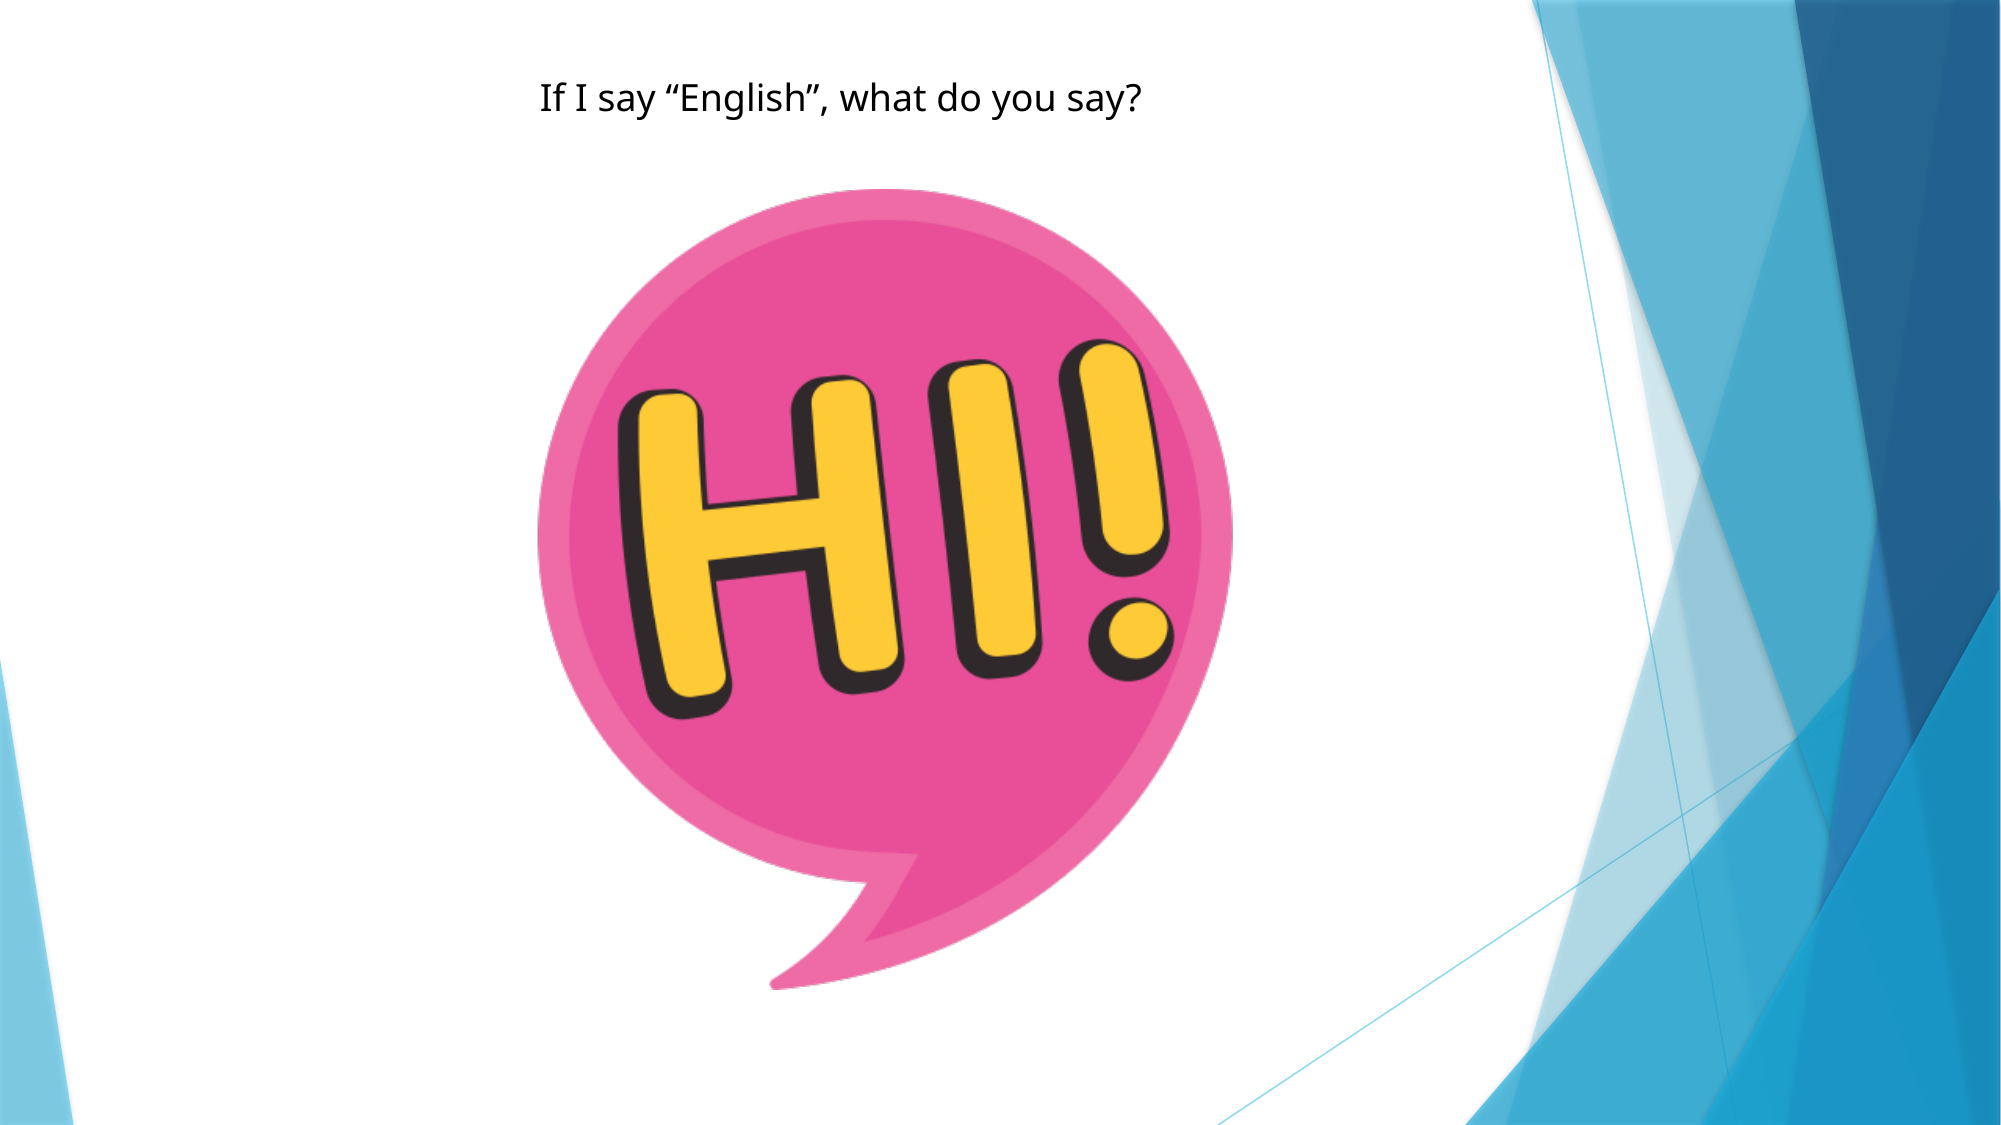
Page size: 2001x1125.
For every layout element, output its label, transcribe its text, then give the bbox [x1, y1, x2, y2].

picture [484, 188, 1286, 990]
text_box If I say “English”, what do you say? [525, 66, 1160, 188]
